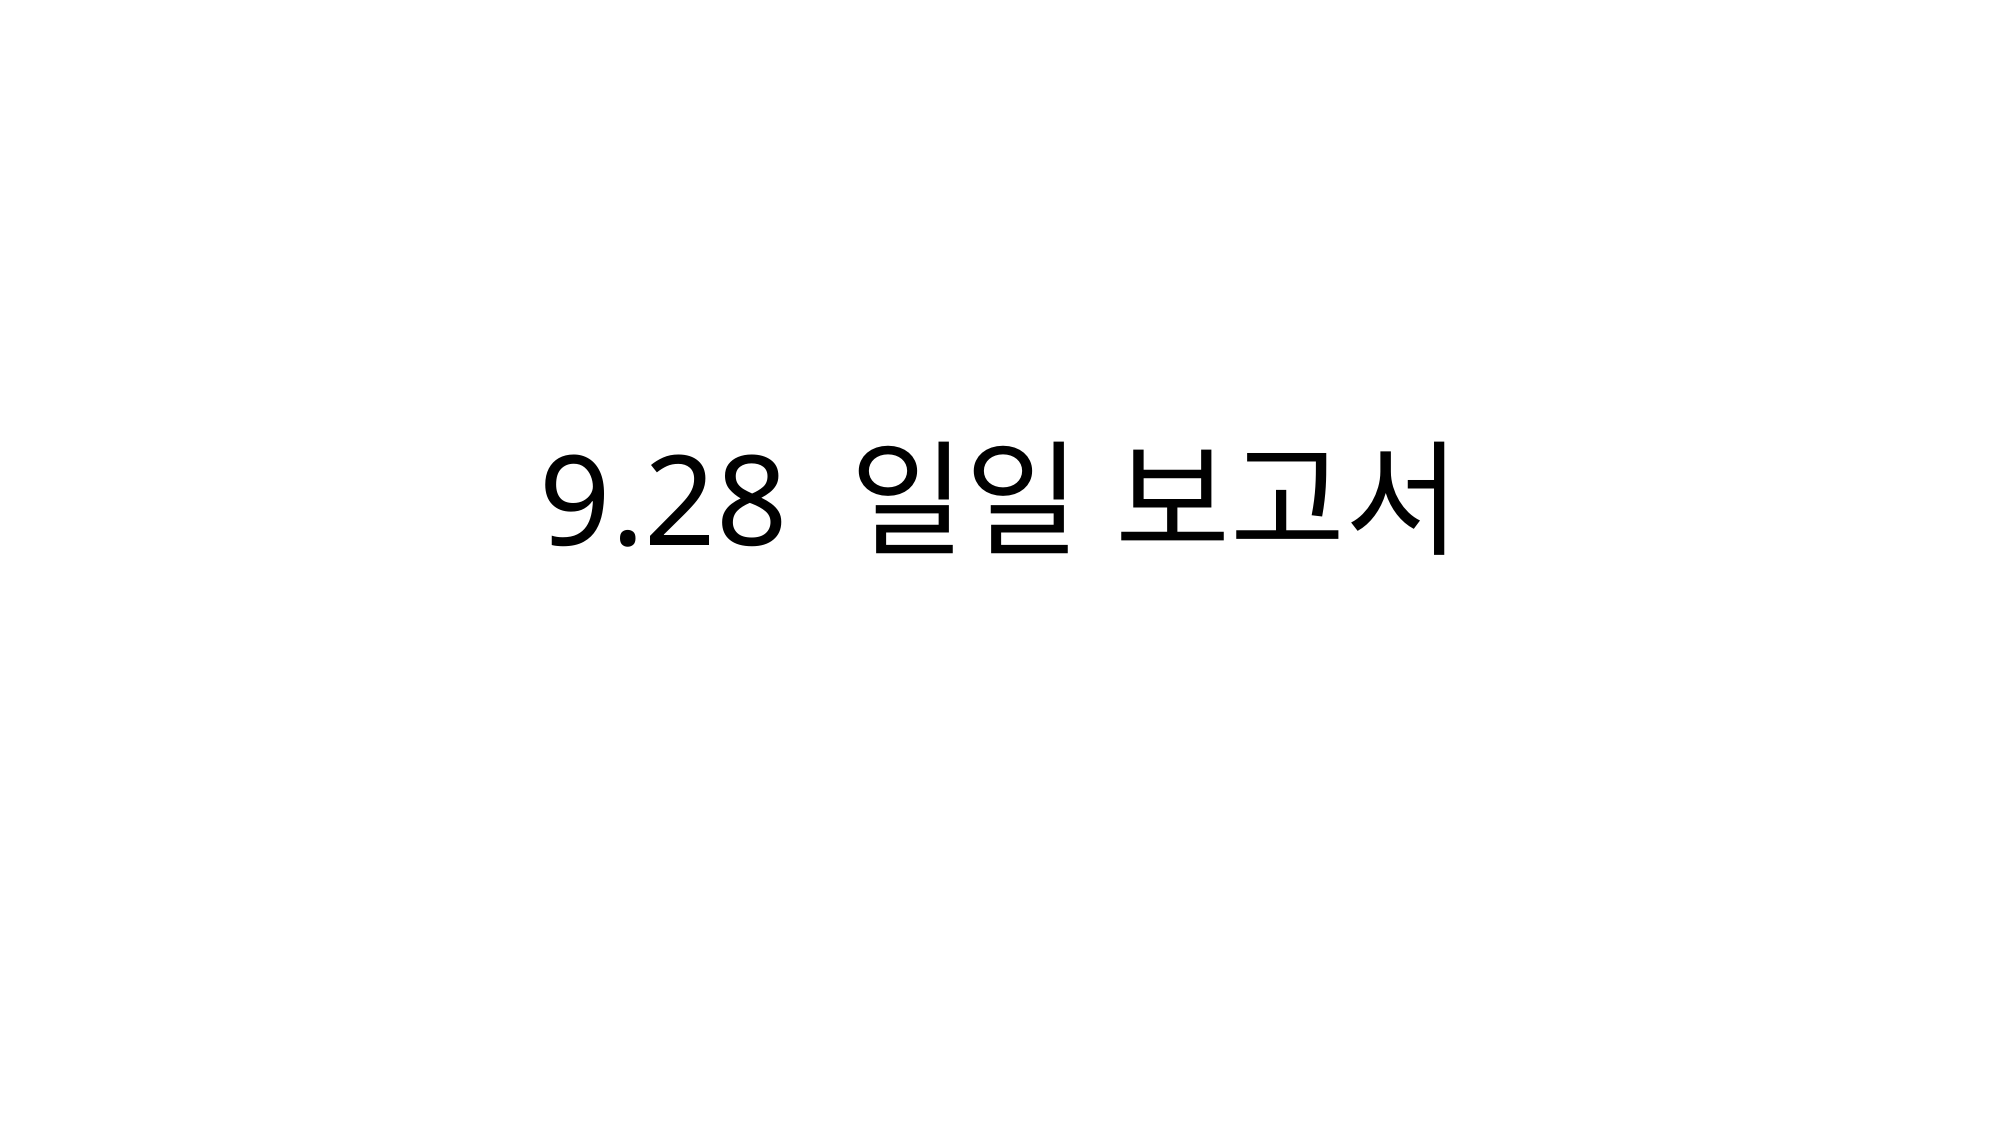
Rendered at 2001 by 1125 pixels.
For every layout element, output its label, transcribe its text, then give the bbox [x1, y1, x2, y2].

title 9.28 일일 보고서 [249, 188, 1750, 580]
